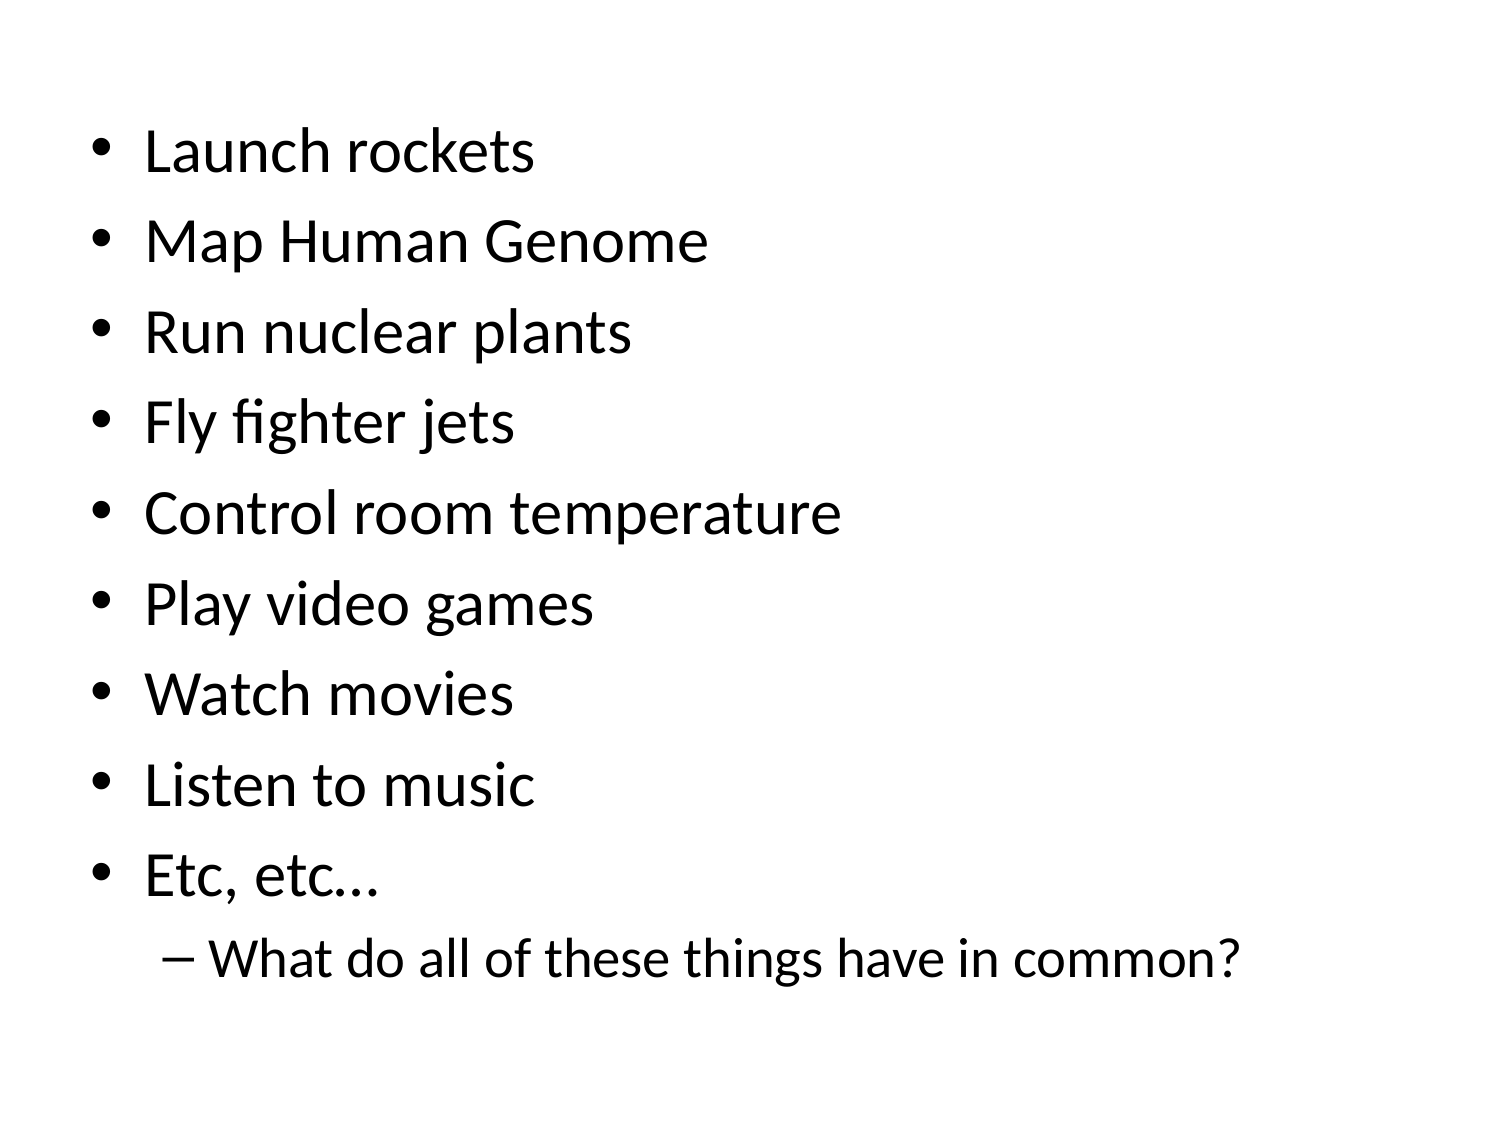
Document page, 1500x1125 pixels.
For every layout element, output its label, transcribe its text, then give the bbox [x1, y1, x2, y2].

list Launch rockets Map Human Genome Run nuclear plants Fly fighter jets Control room temperature Play video games Watch movies Listen to music Etc, etc… What do all of these things have in common? [75, 99, 1425, 1005]
